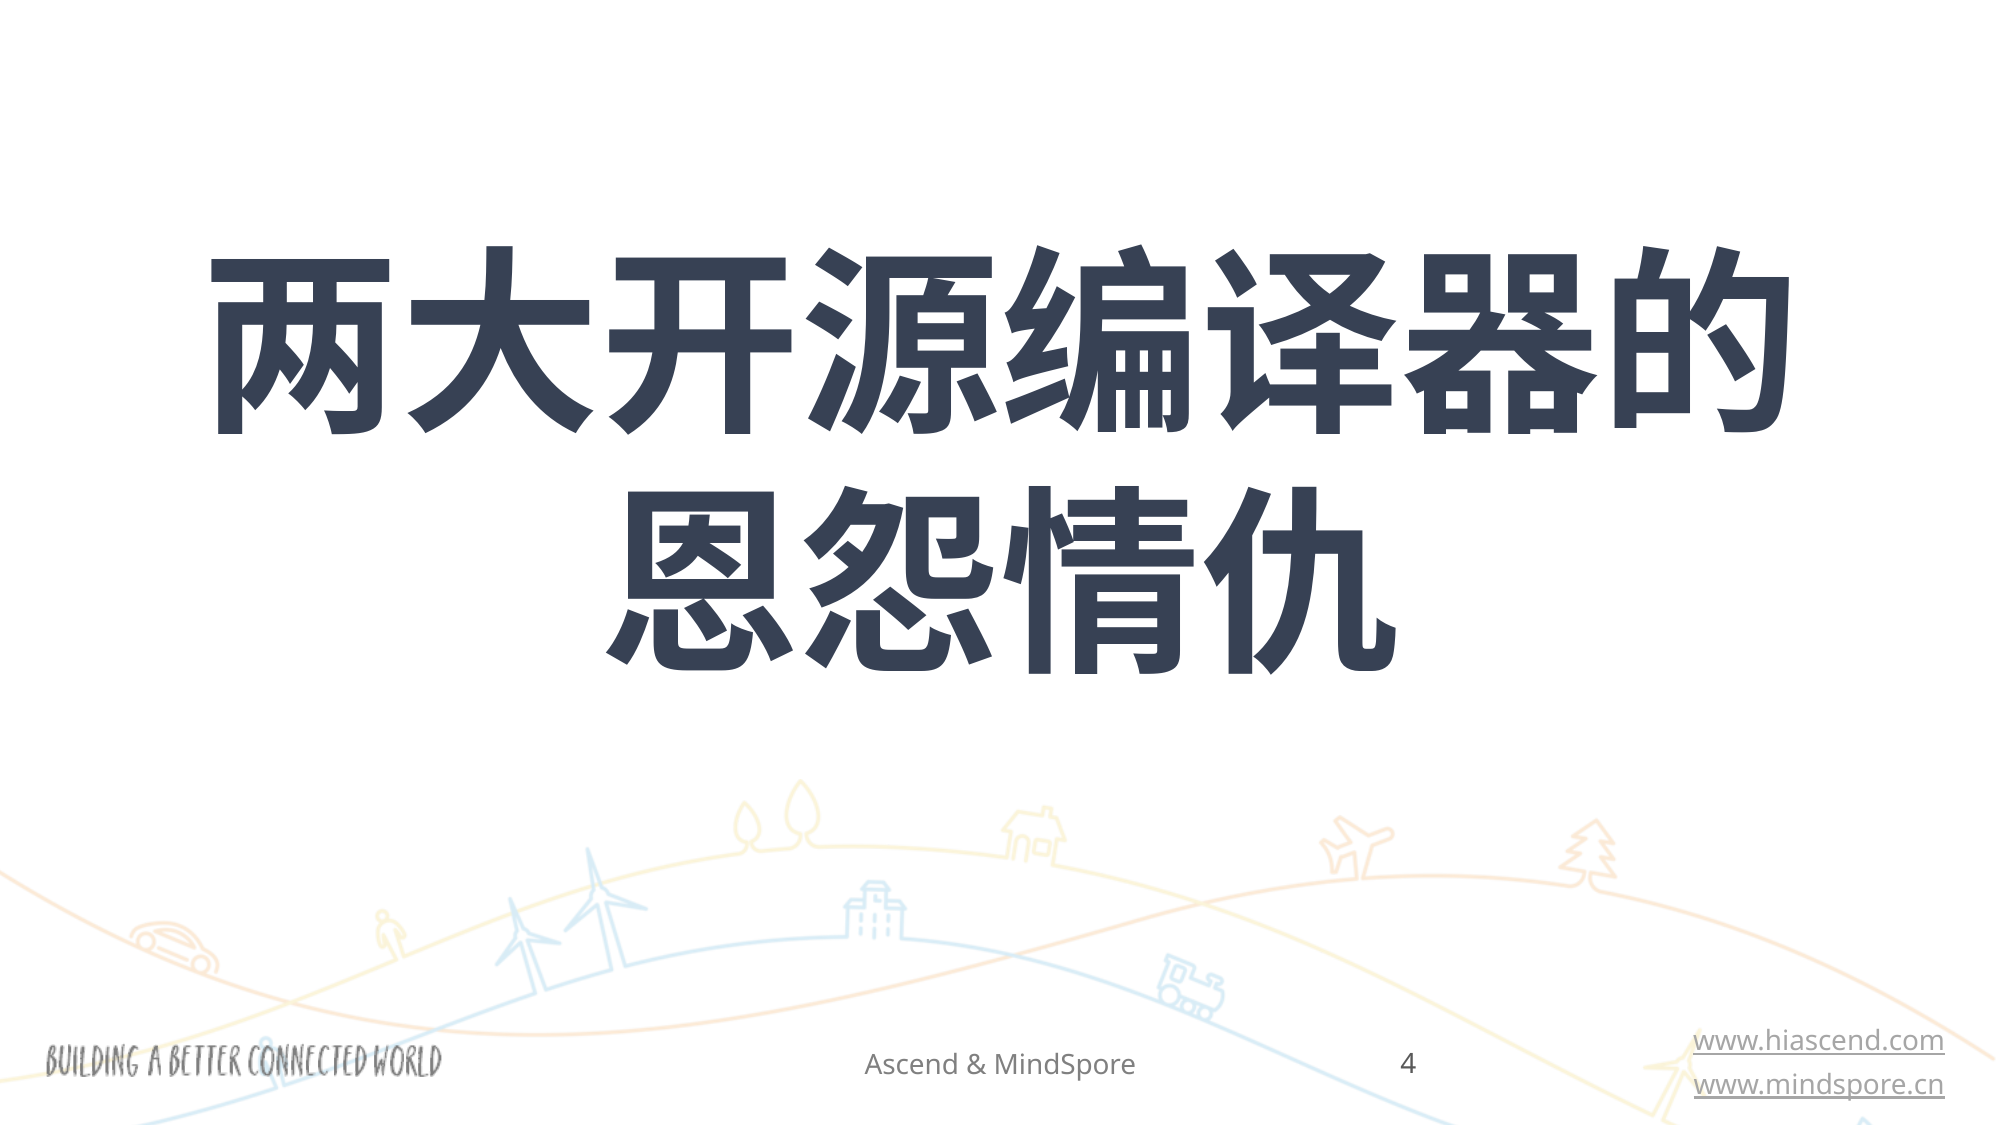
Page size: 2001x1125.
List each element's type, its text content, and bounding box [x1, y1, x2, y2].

picture [23, 1023, 468, 1105]
text_box 两大开源编译器的 恩怨情仇 [96, 172, 1904, 740]
